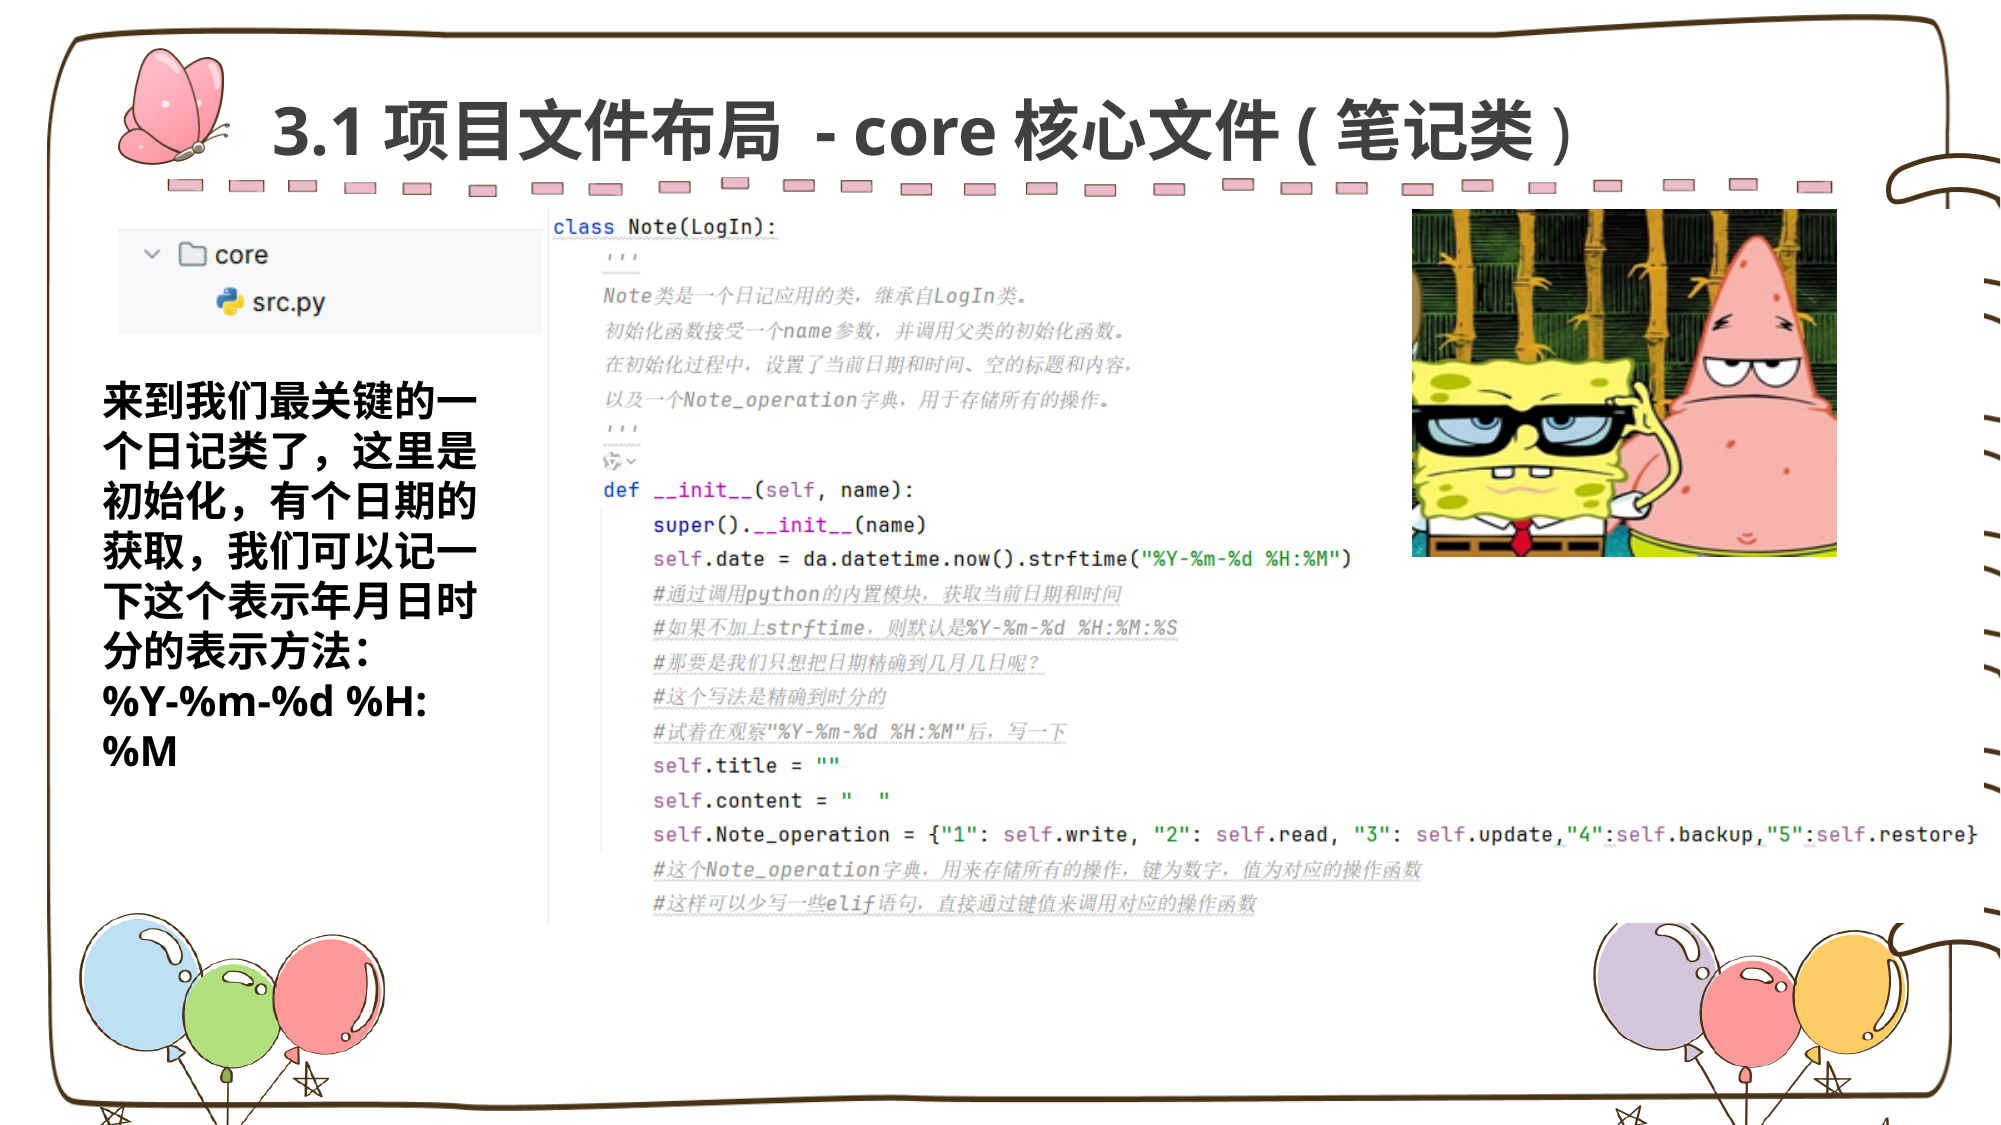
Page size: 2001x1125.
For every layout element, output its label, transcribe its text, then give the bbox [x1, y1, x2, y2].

text_box 来到我们最关键的一个日记类了，这里是初始化，有个日期的获取，我们可以记一下这个表示年月日时分的表示方法： %Y-%m-%d %H:%M [87, 367, 496, 867]
text_box 3.1项目文件布局 - core核心文件(笔记类) [257, 81, 1812, 177]
picture [46, 14, 2001, 1125]
